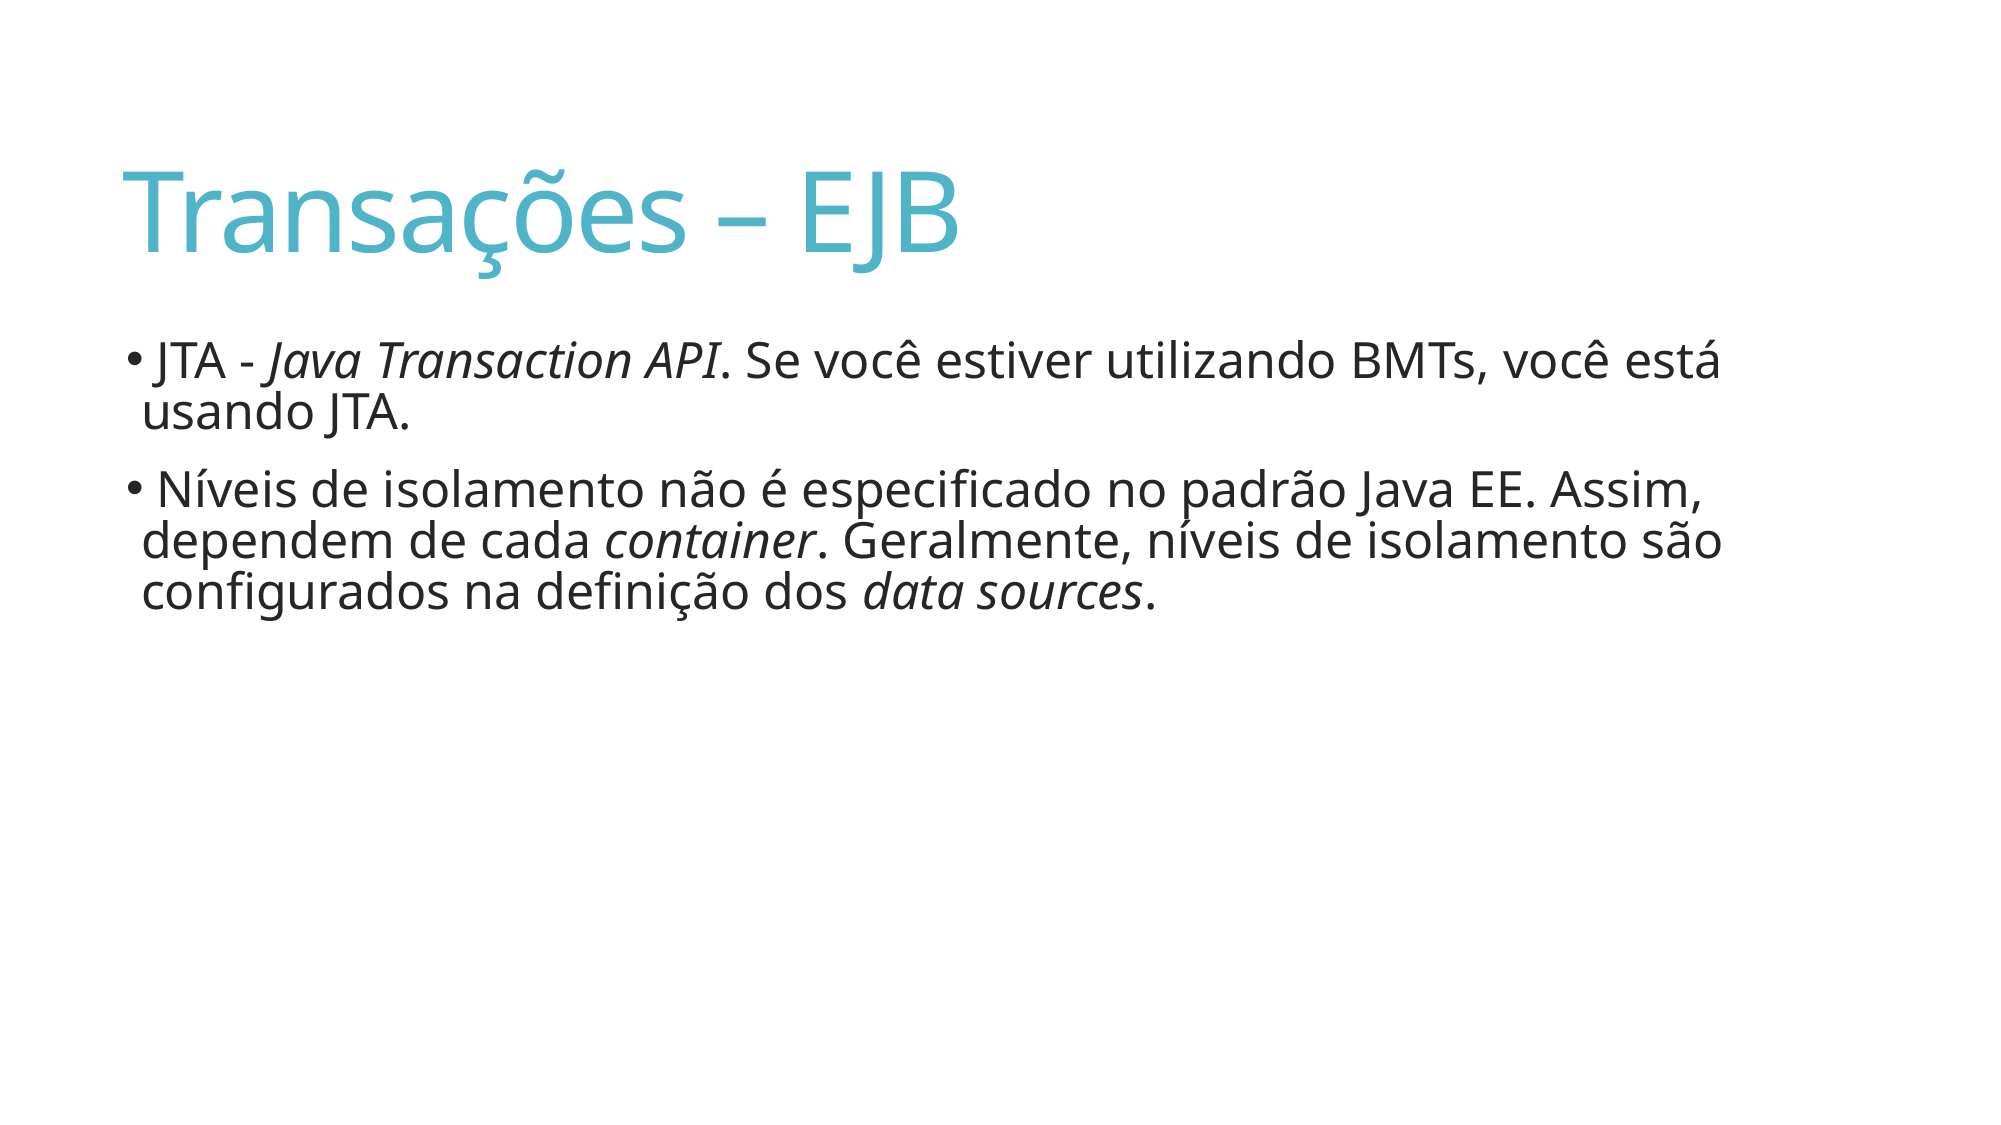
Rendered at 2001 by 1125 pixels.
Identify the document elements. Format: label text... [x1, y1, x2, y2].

list JTA - Java Transaction API. Se você estiver utilizando BMTs, você está usando JTA. Níveis de isolamento não é especificado no padrão Java EE. Assim, dependem de cada container. Geralmente, níveis de isolamento são configurados na definição dos data sources. [111, 329, 1876, 948]
title Transações – EJB [107, 81, 1875, 354]
